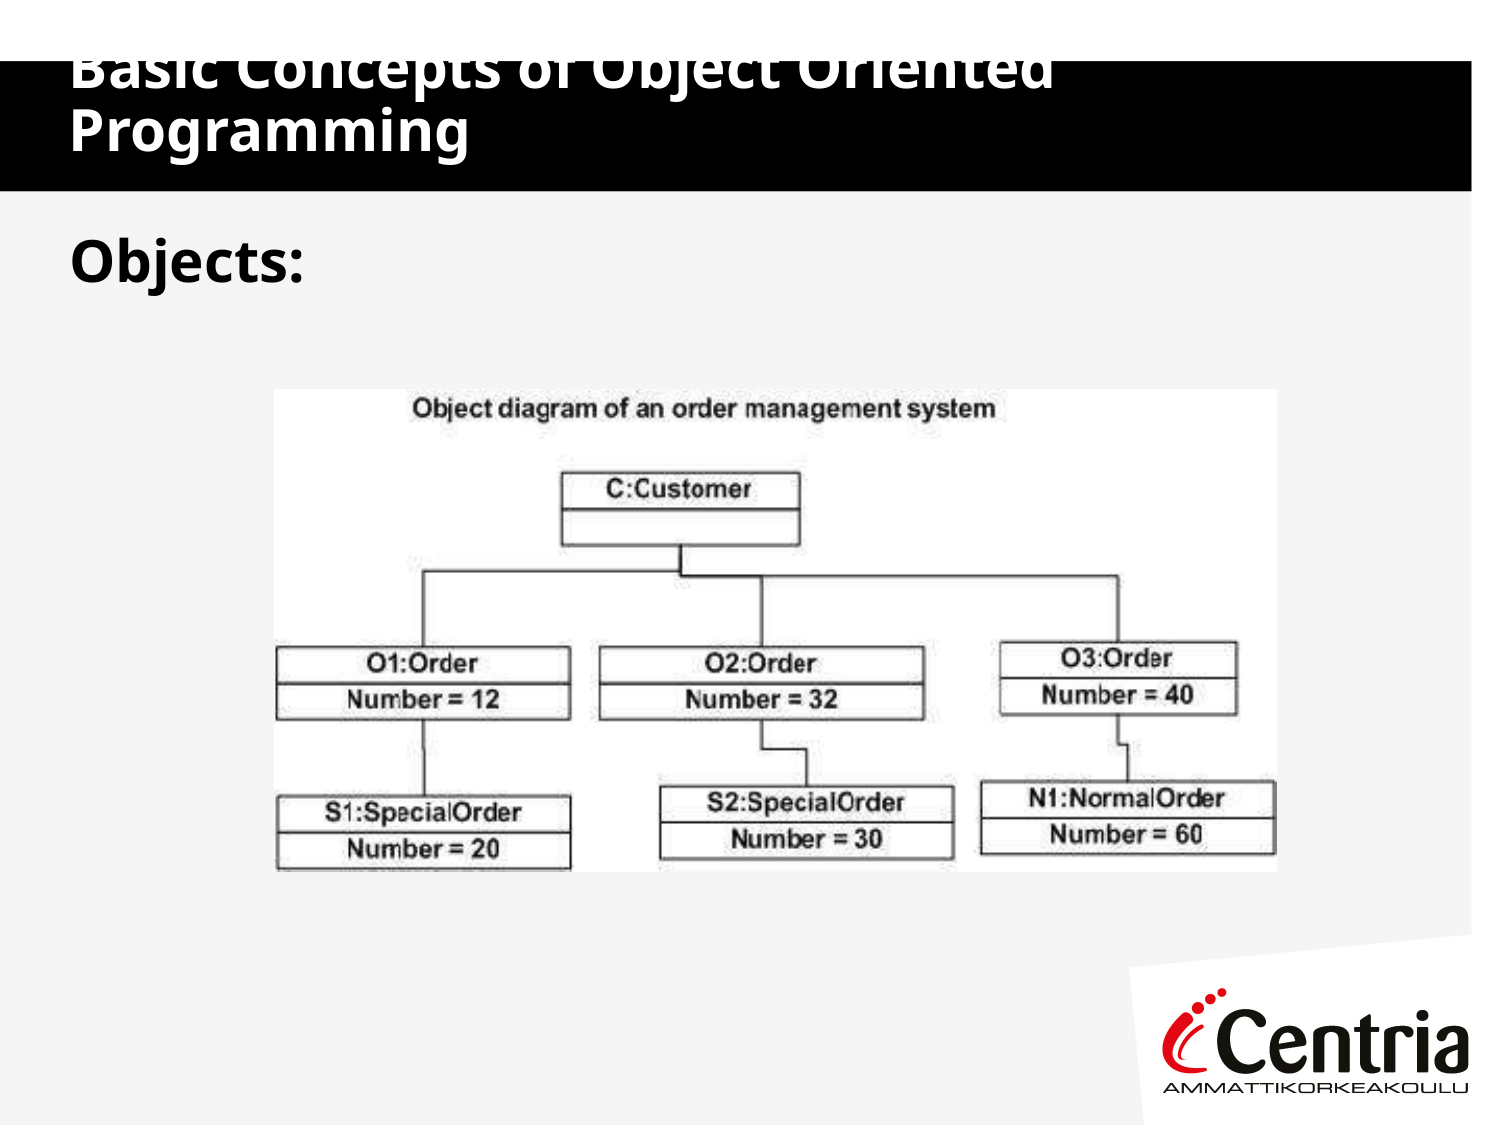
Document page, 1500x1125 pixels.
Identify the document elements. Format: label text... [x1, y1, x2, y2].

picture [0, 0, 1500, 1125]
text_box Basic Concepts of Object Oriented Programming [54, 65, 1462, 172]
list Objects: [54, 224, 1410, 463]
